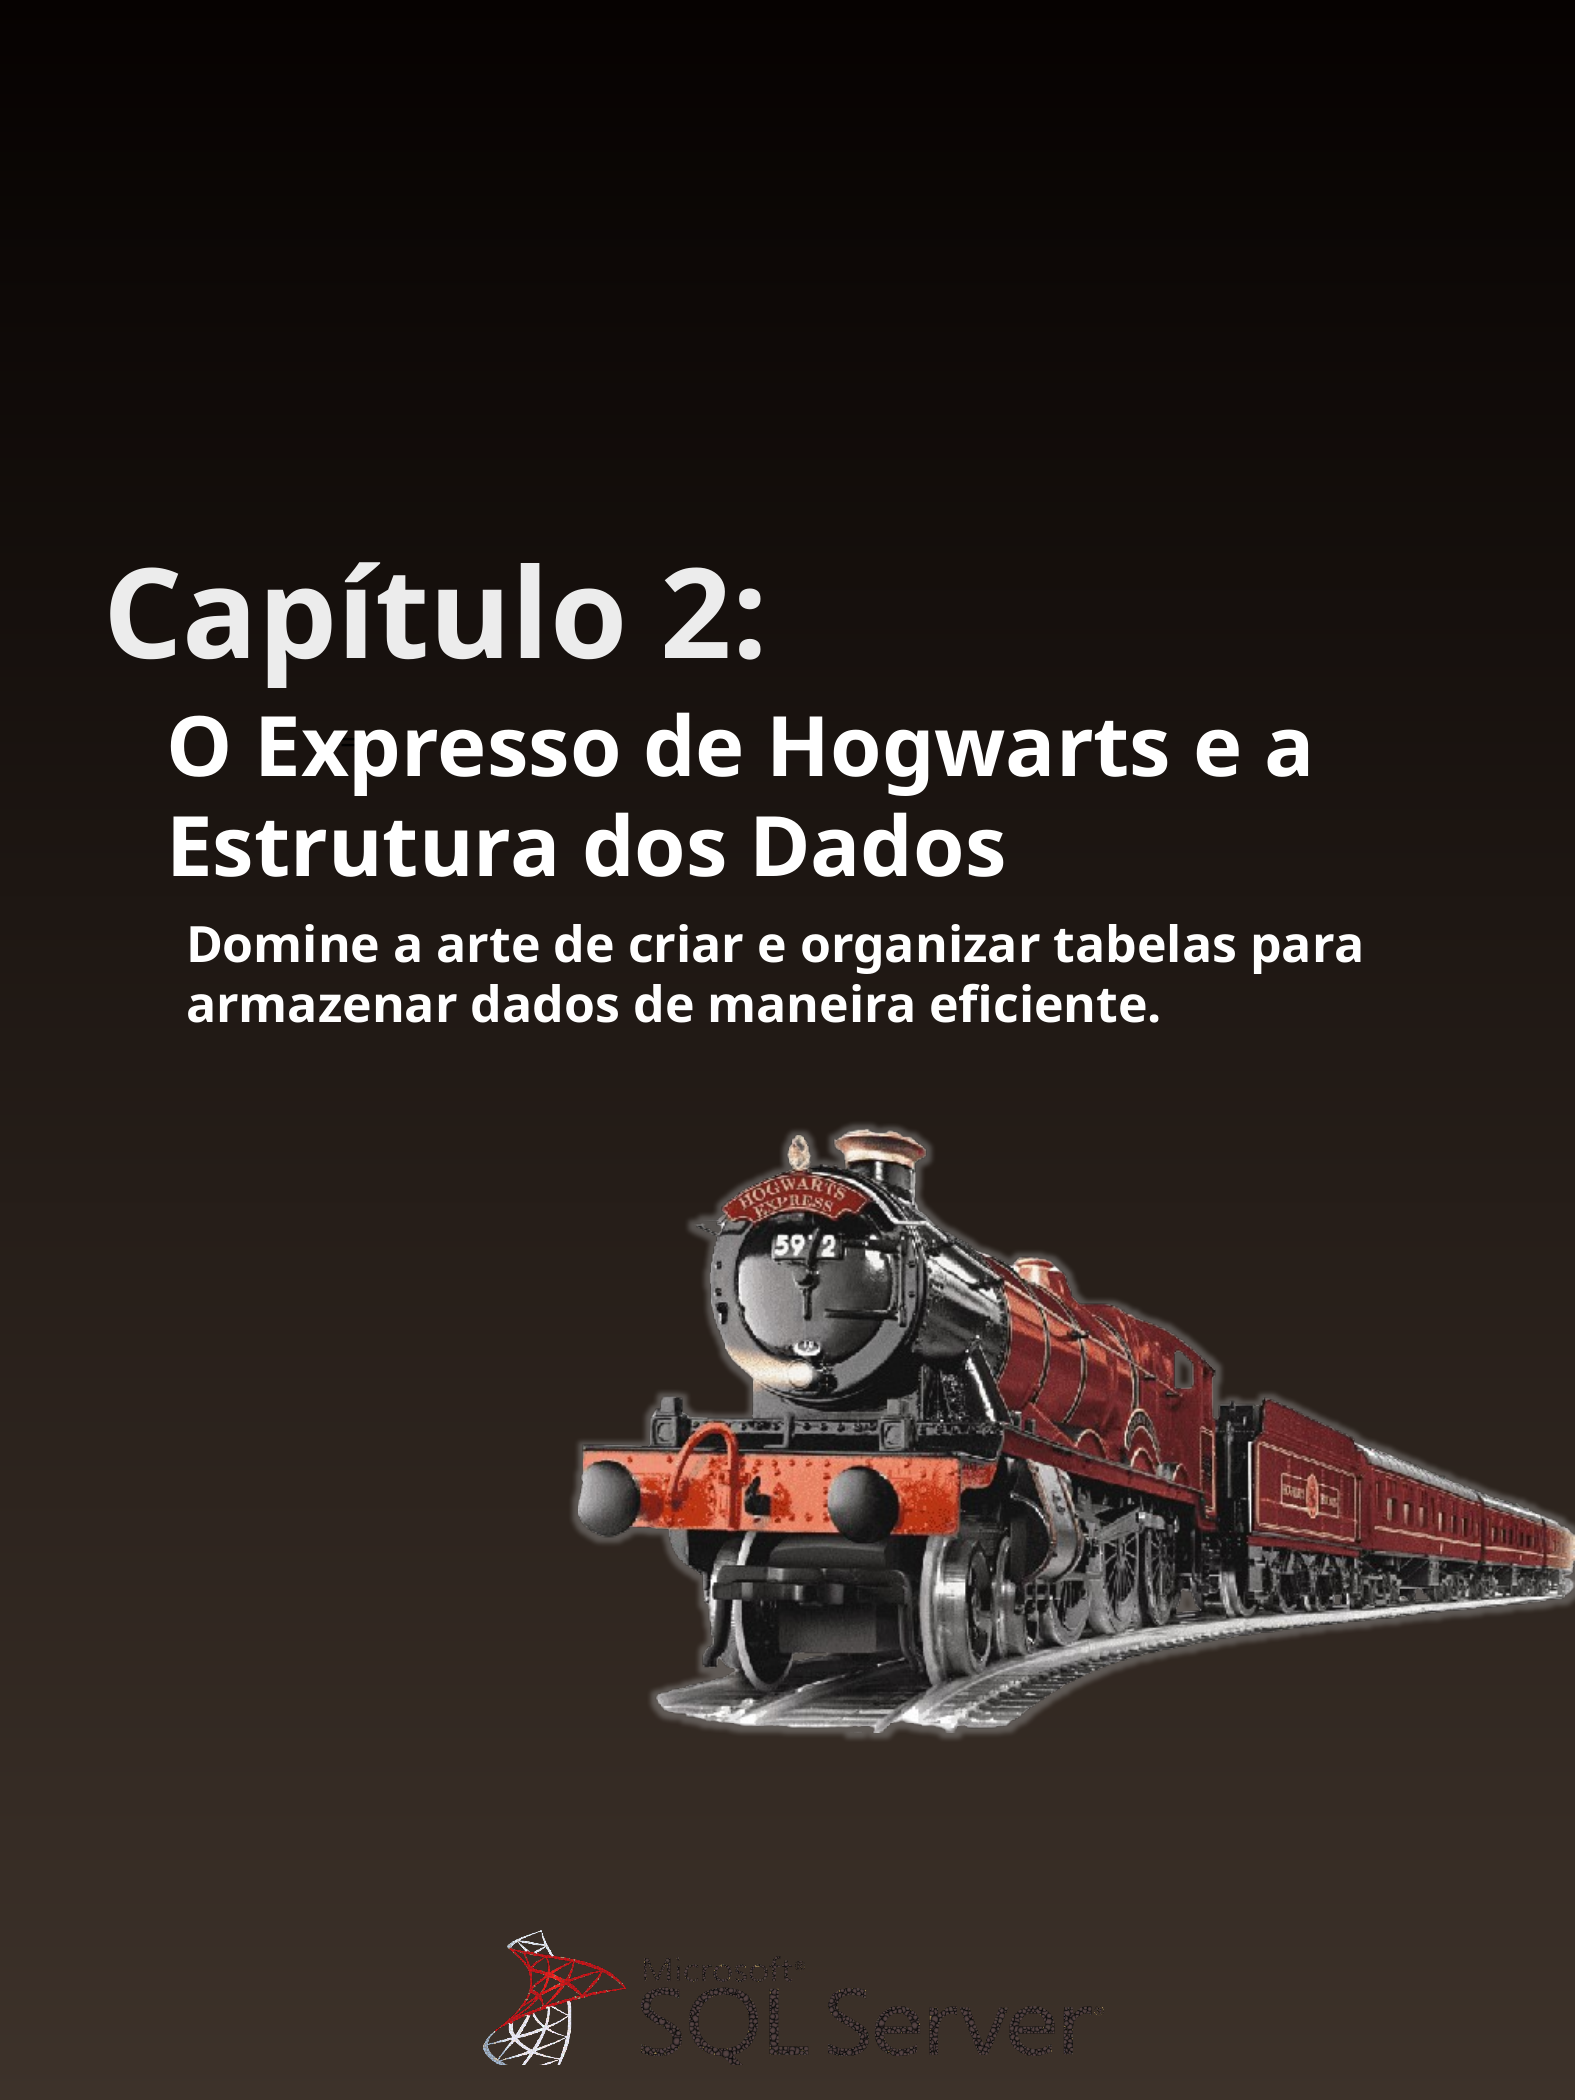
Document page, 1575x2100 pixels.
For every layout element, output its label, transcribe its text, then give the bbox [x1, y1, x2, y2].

picture [475, 1920, 1134, 2065]
text_box Capítulo 2: [88, 526, 783, 692]
picture [578, 1121, 1575, 1733]
text_box Domine a arte de criar e organizar tabelas para armazenar dados de maneira eficiente. [171, 904, 1438, 1040]
text_box O Expresso de Hogwarts e a Estrutura dos Dados [151, 685, 1419, 901]
